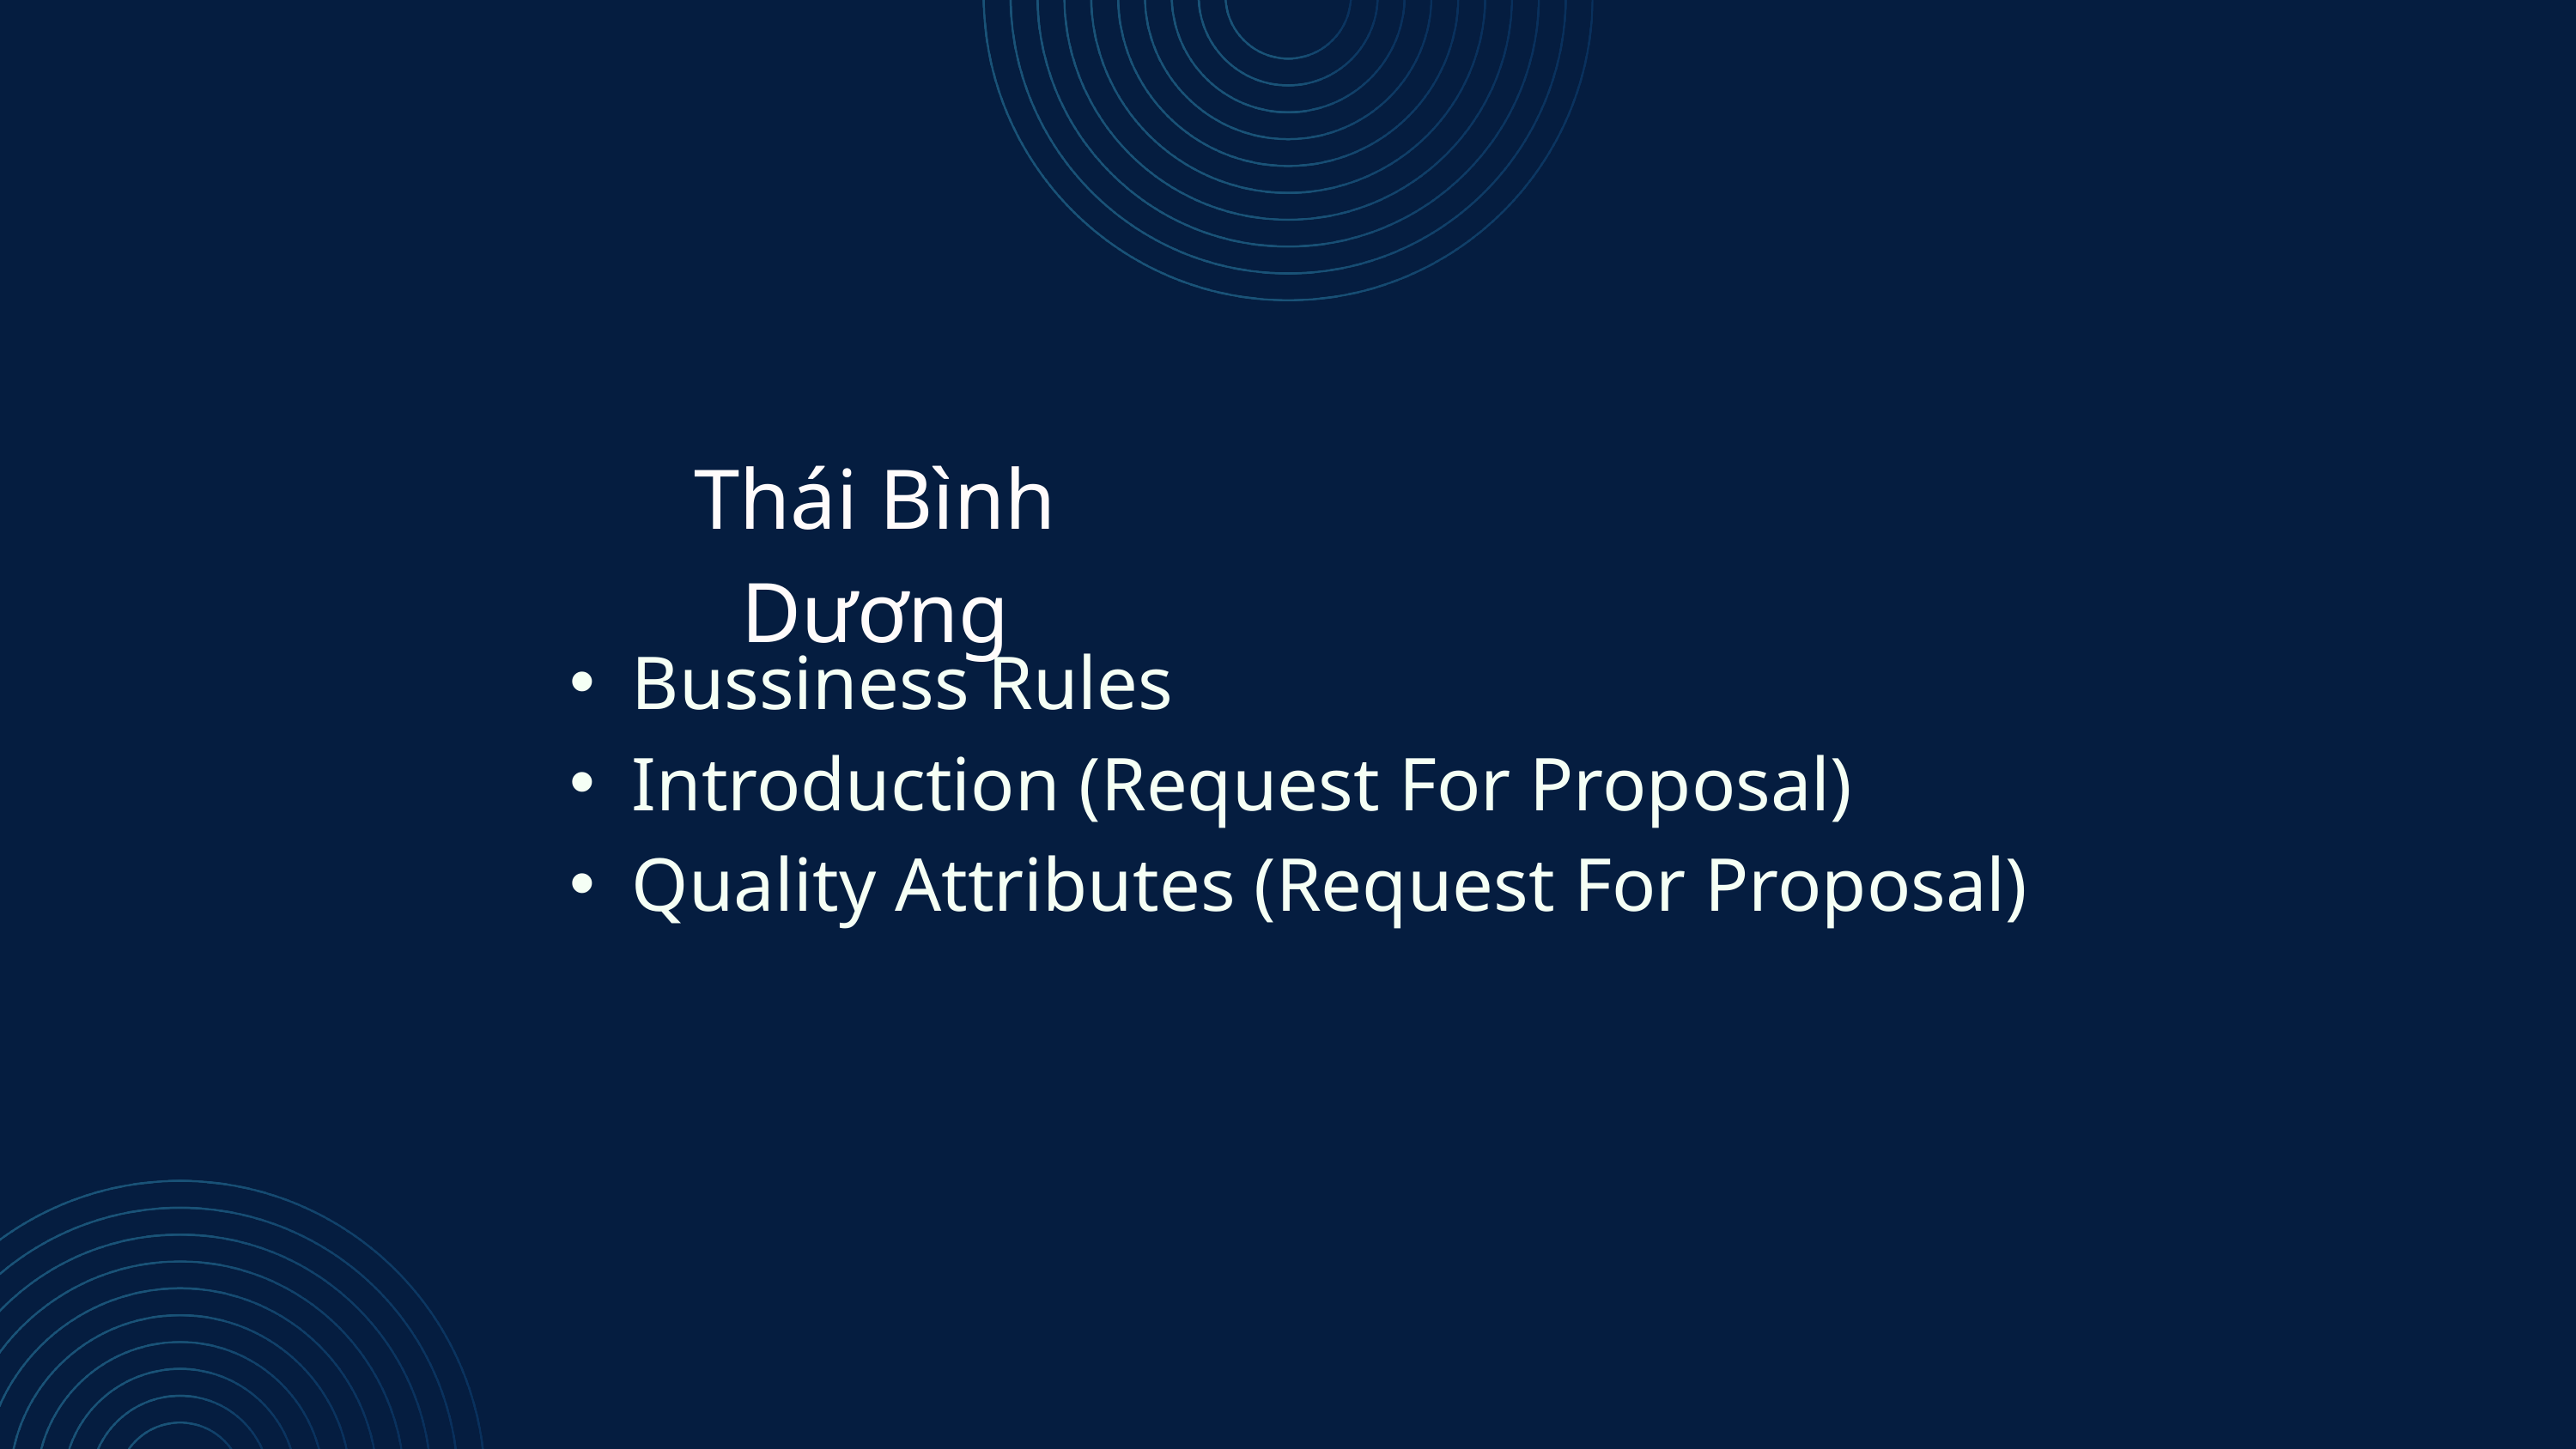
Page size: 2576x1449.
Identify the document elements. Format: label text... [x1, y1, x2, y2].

text_box [982, 0, 1594, 301]
text_box Thái Bình Dương [559, 432, 1192, 659]
text_box Bussiness Rules Introduction (Request For Proposal) Quality Attributes (Request For Proposal) [507, 532, 2201, 1017]
text_box [0, 1179, 486, 1449]
